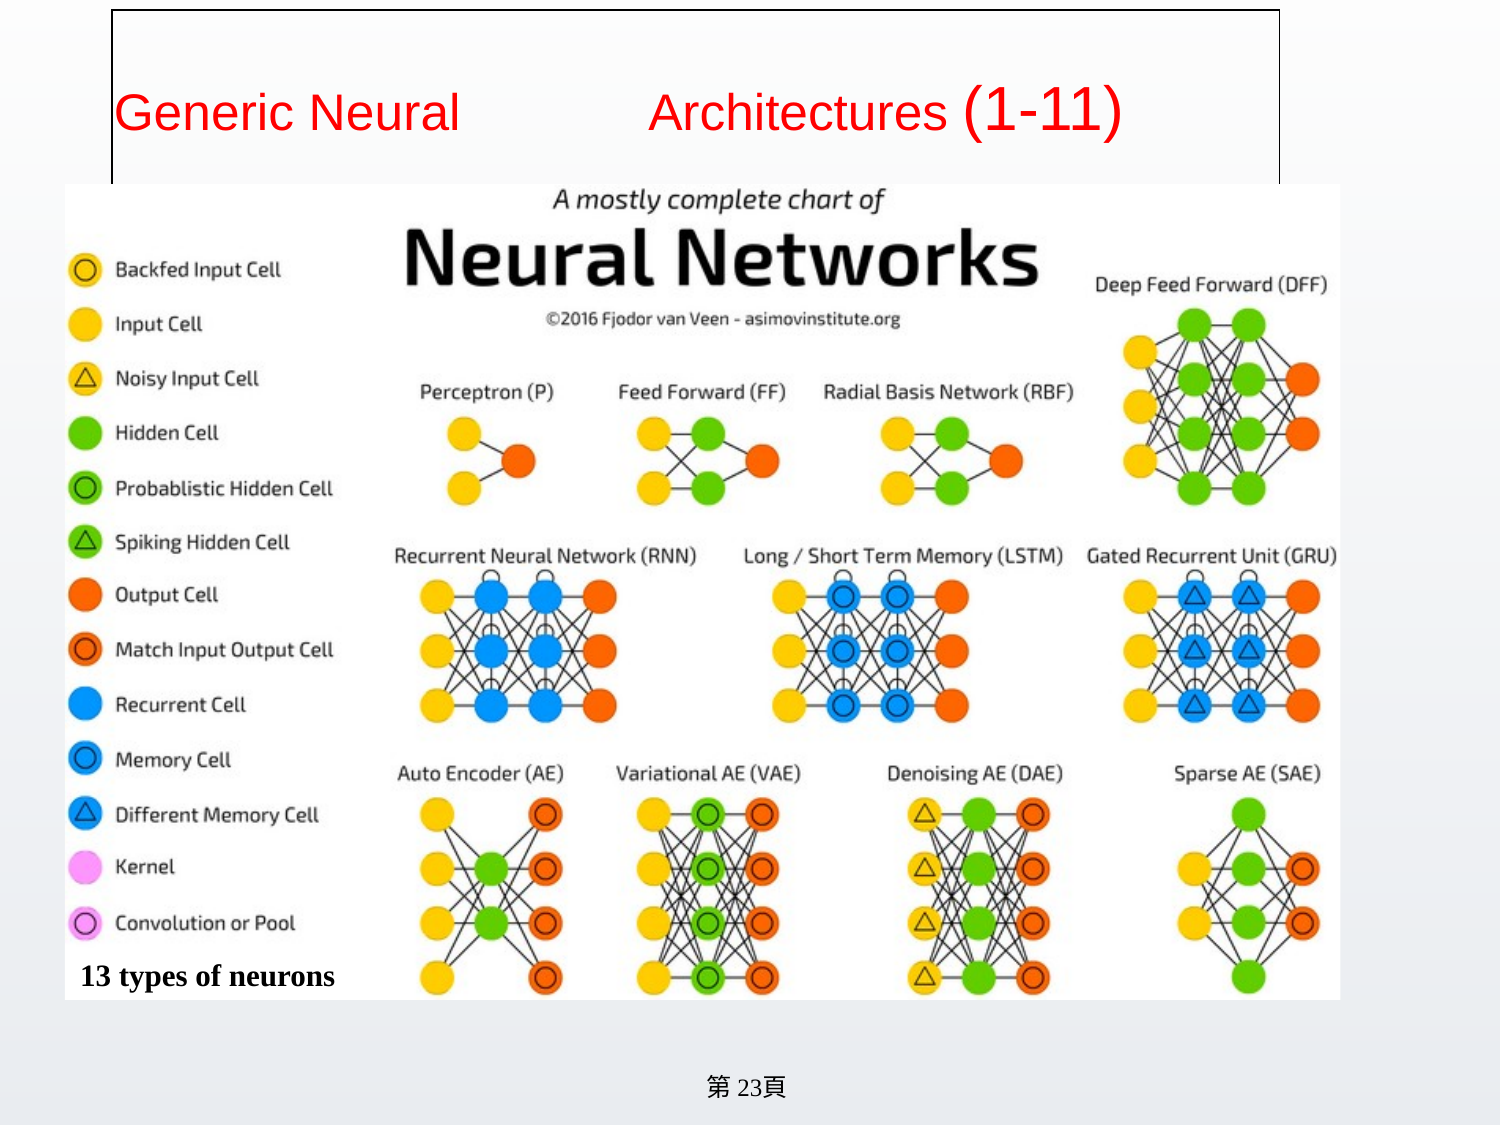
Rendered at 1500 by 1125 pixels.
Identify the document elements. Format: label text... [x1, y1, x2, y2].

text_box [64, 184, 1341, 1000]
text_box 13 types of neurons [65, 948, 351, 1001]
title Generic Neural Architectures (1-11) [111, 9, 1280, 184]
